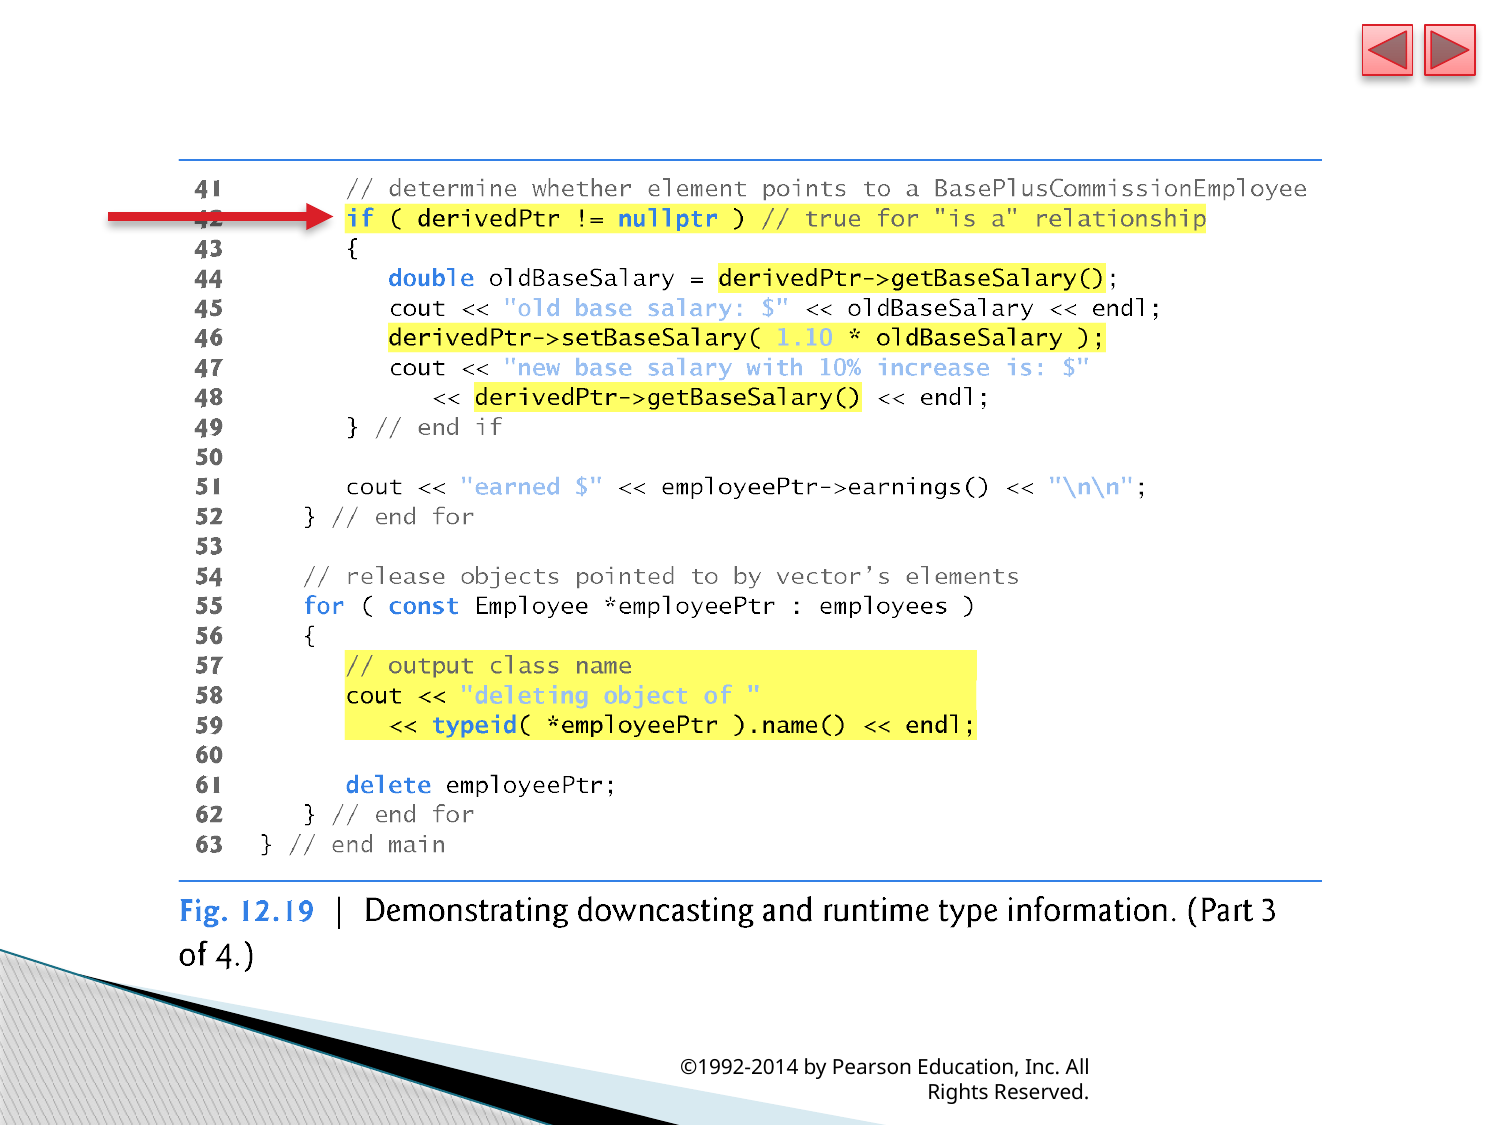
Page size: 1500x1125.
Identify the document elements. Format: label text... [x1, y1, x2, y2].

footer ©1992-2014 by Pearson Education, Inc. All Rights Reserved. [650, 1051, 1105, 1112]
picture [0, 106, 1500, 1018]
